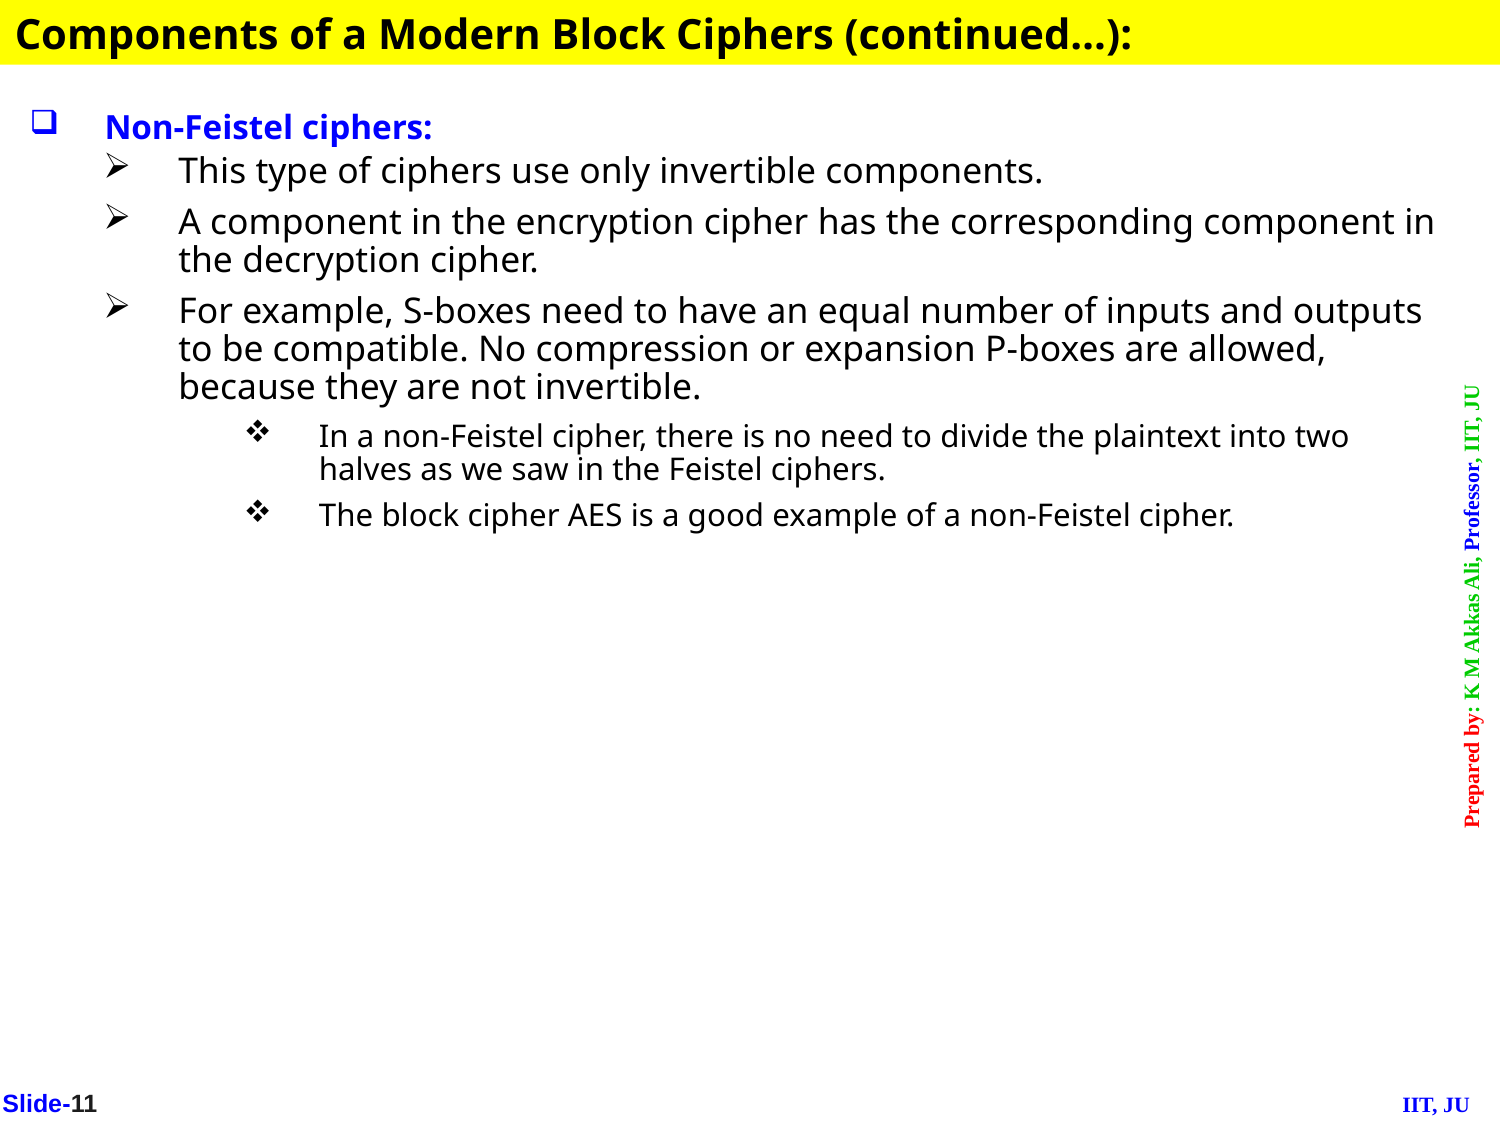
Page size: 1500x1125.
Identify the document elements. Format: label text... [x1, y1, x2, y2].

text_box Non-Feistel ciphers: This type of ciphers use only invertible components. A component in the encryption cipher has the corresponding component in the decryption cipher. For example, S-boxes need to have an equal number of inputs and outputs to be compatible. No compression or expansion P-boxes are allowed, because they are not invertible. In a non-Feistel cipher, there is no need to divide the plaintext into two halves as we saw in the Feistel ciphers. The block cipher AES is a good example of a non-Feistel cipher. [12, 88, 1463, 541]
text_box Components of a Modern Block Ciphers (continued…): [0, 0, 1500, 65]
slide_number Slide-11 [0, 1049, 301, 1125]
